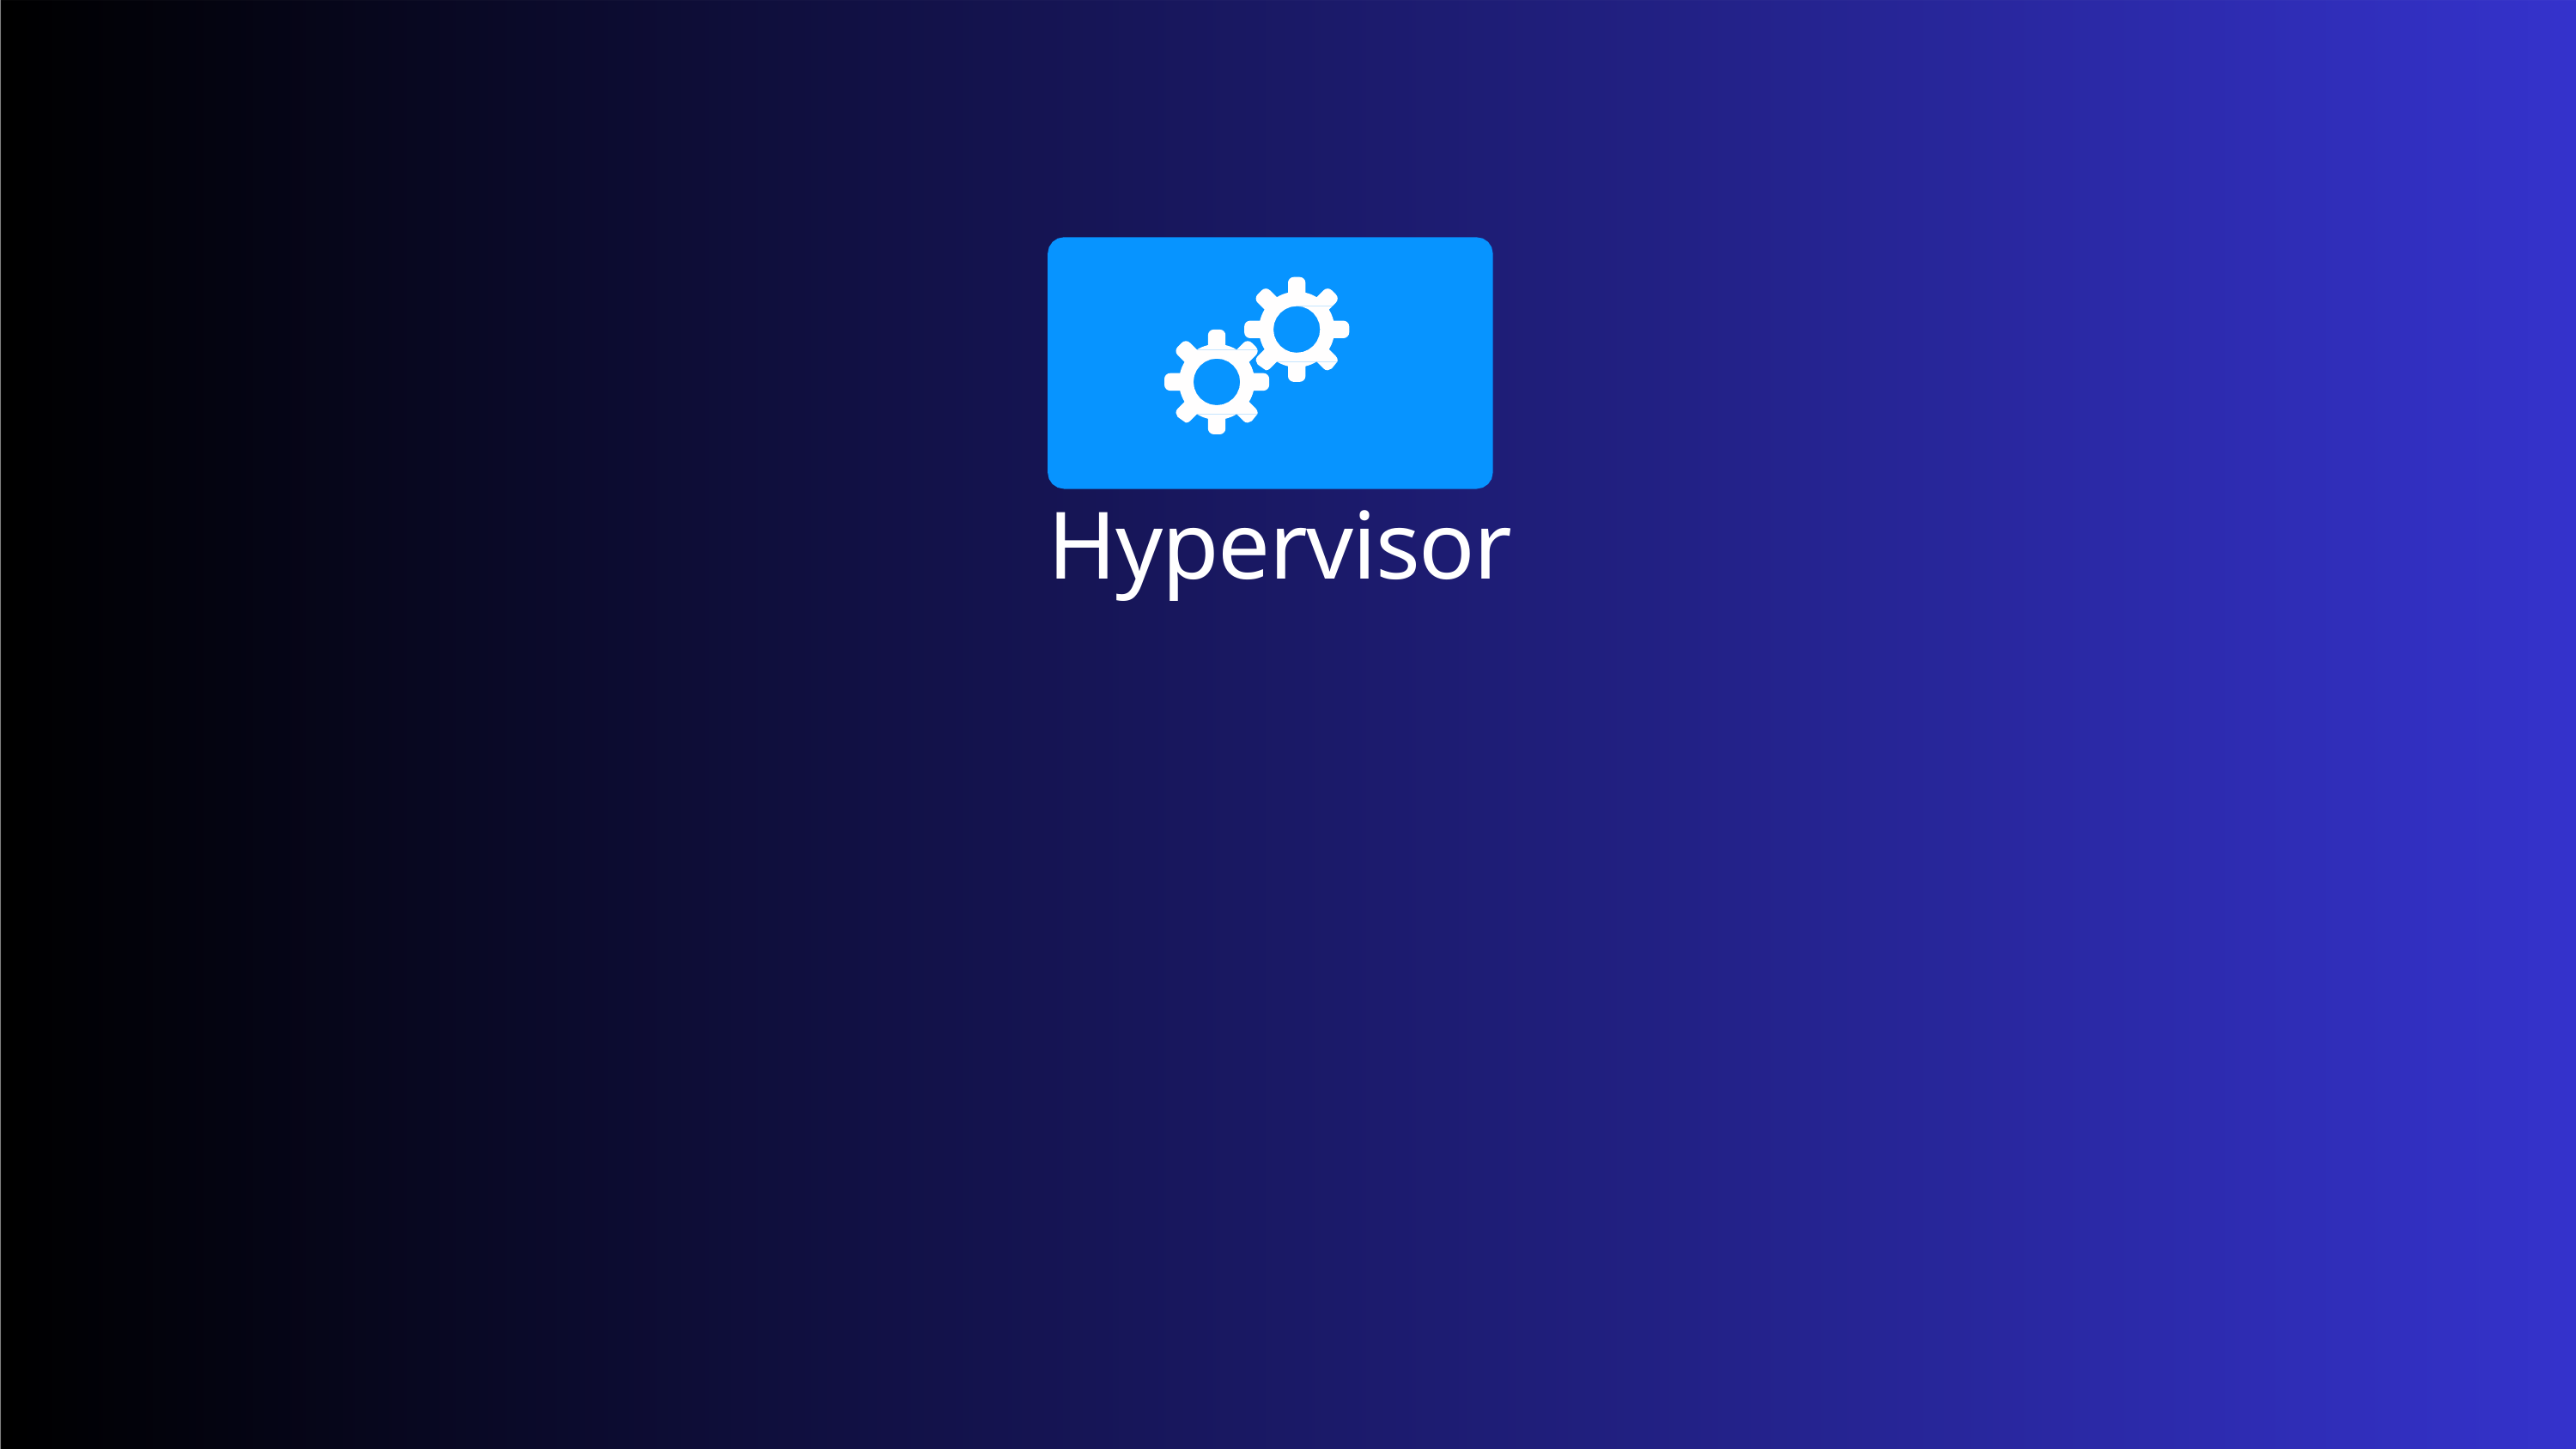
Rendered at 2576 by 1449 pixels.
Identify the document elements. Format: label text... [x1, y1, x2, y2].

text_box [1047, 237, 1493, 489]
title Hypervisor [1046, 483, 1522, 728]
picture [0, 0, 2576, 1449]
